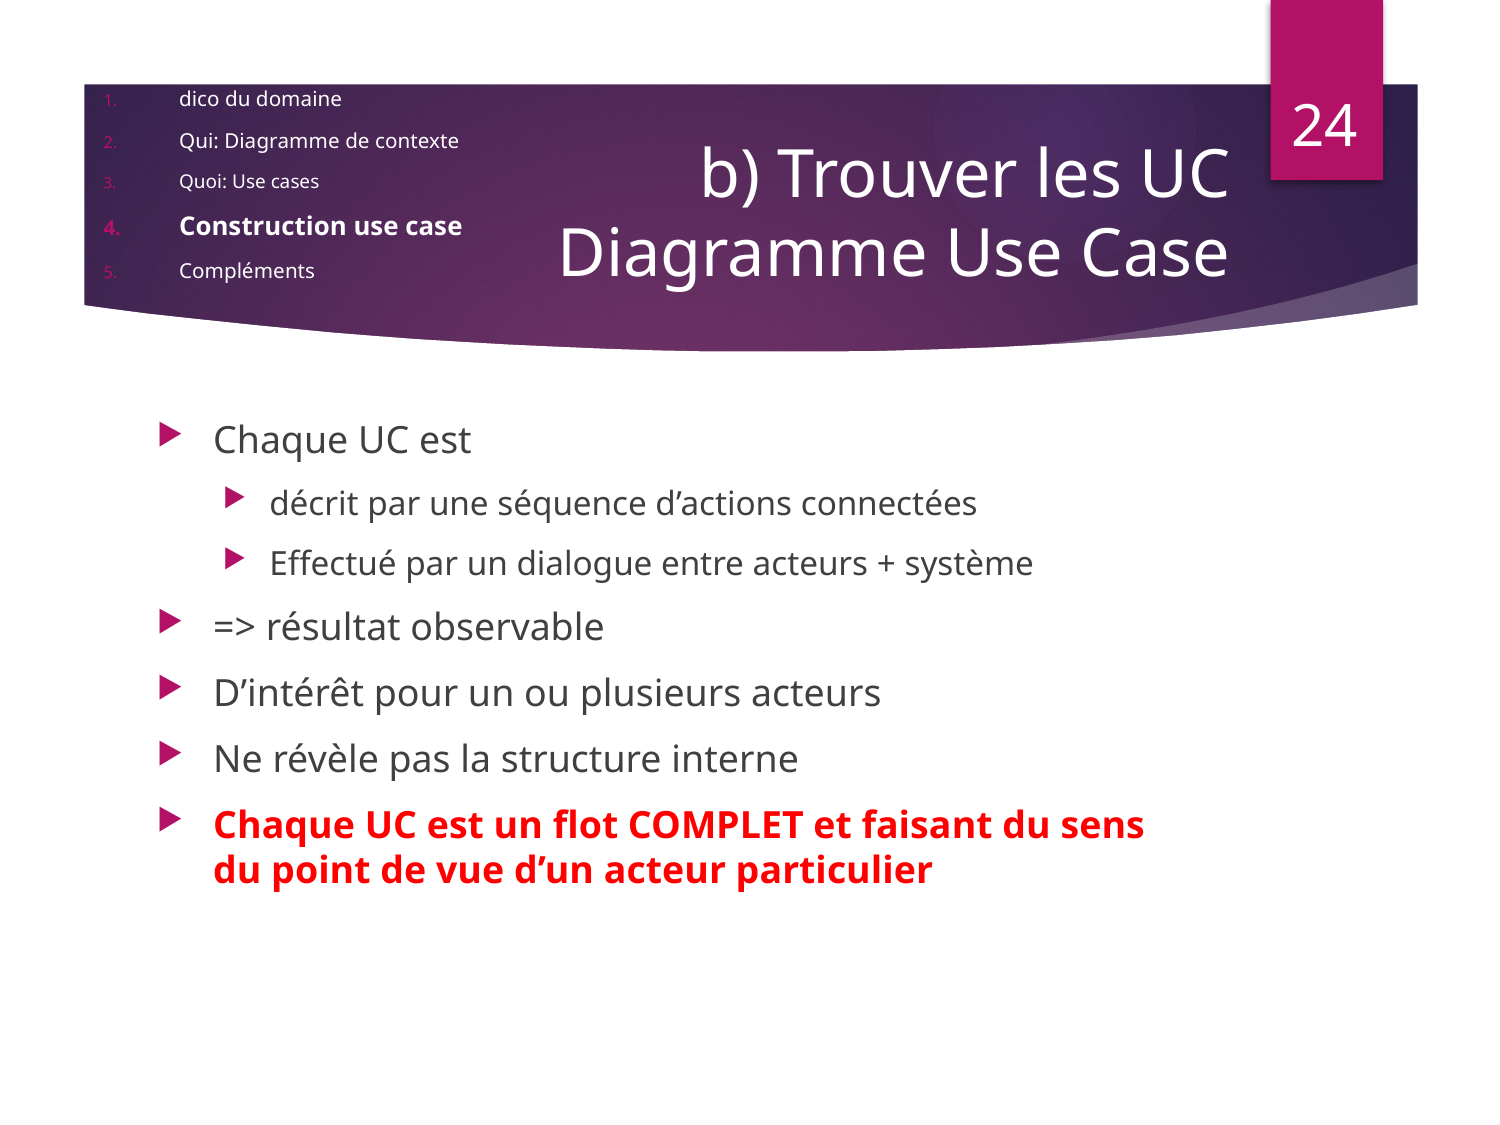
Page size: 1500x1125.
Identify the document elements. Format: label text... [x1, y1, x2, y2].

slide_number 24 [1259, 48, 1390, 175]
title b) Trouver les UC Diagramme Use Case [644, 152, 1247, 269]
list Chaque UC est décrit par une séquence d’actions connectées Effectué par un dialogue entre acteurs + système => résultat observable D’intérêt pour un ou plusieurs acteurs Ne révèle pas la structure interne Chaque UC est un flot COMPLET et faisant du sens du point de vue d’un acteur particulier [141, 408, 1183, 988]
text_box dico du domaine Qui: Diagramme de contexte Quoi: Use cases Construction use case Compléments [88, 78, 644, 291]
